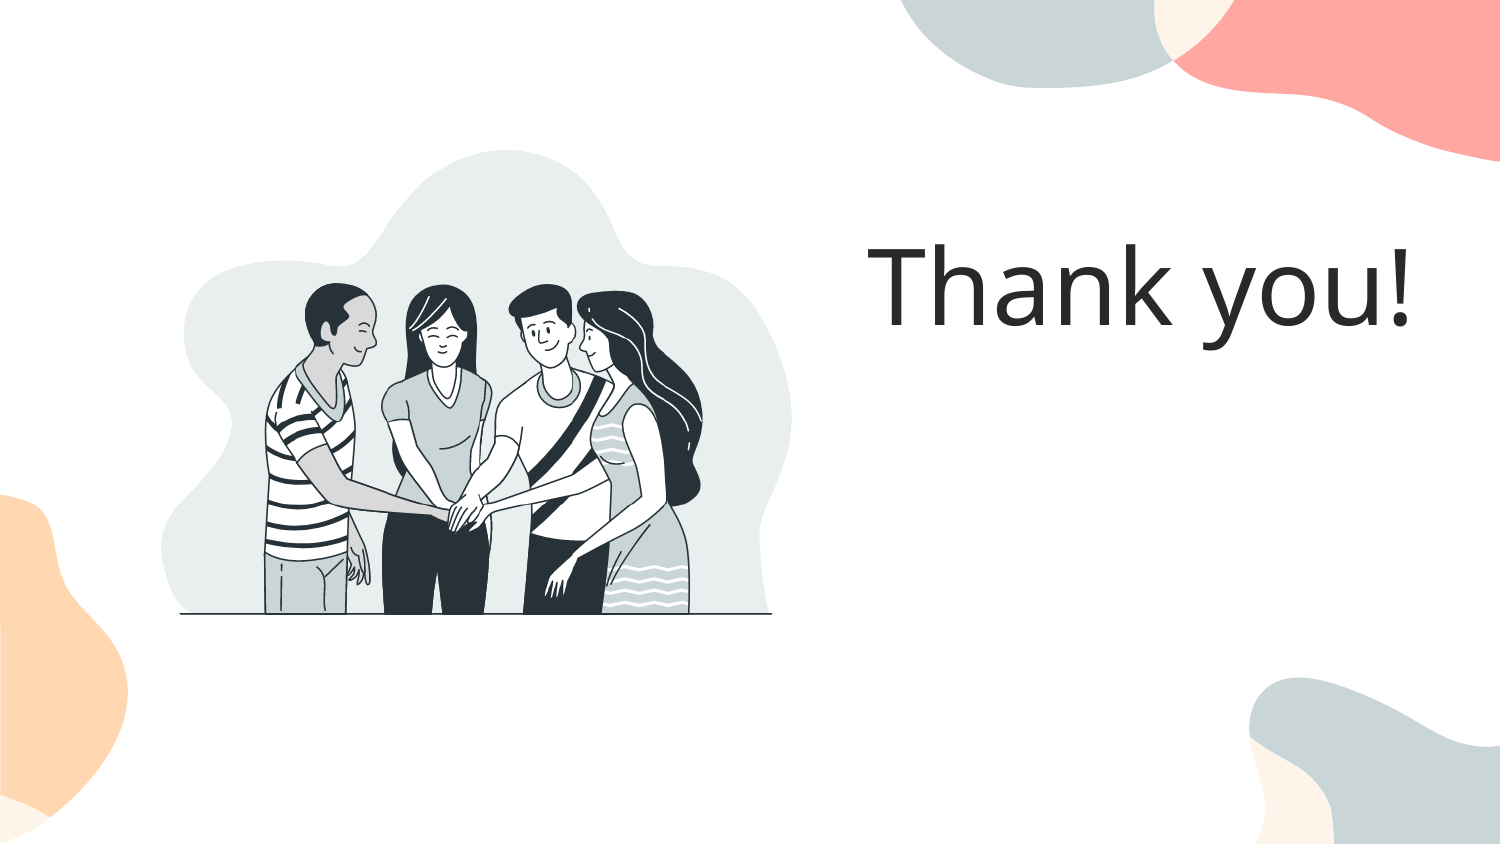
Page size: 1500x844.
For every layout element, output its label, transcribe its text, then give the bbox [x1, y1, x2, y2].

title Thank you! [854, 204, 1452, 388]
picture [111, 89, 849, 755]
